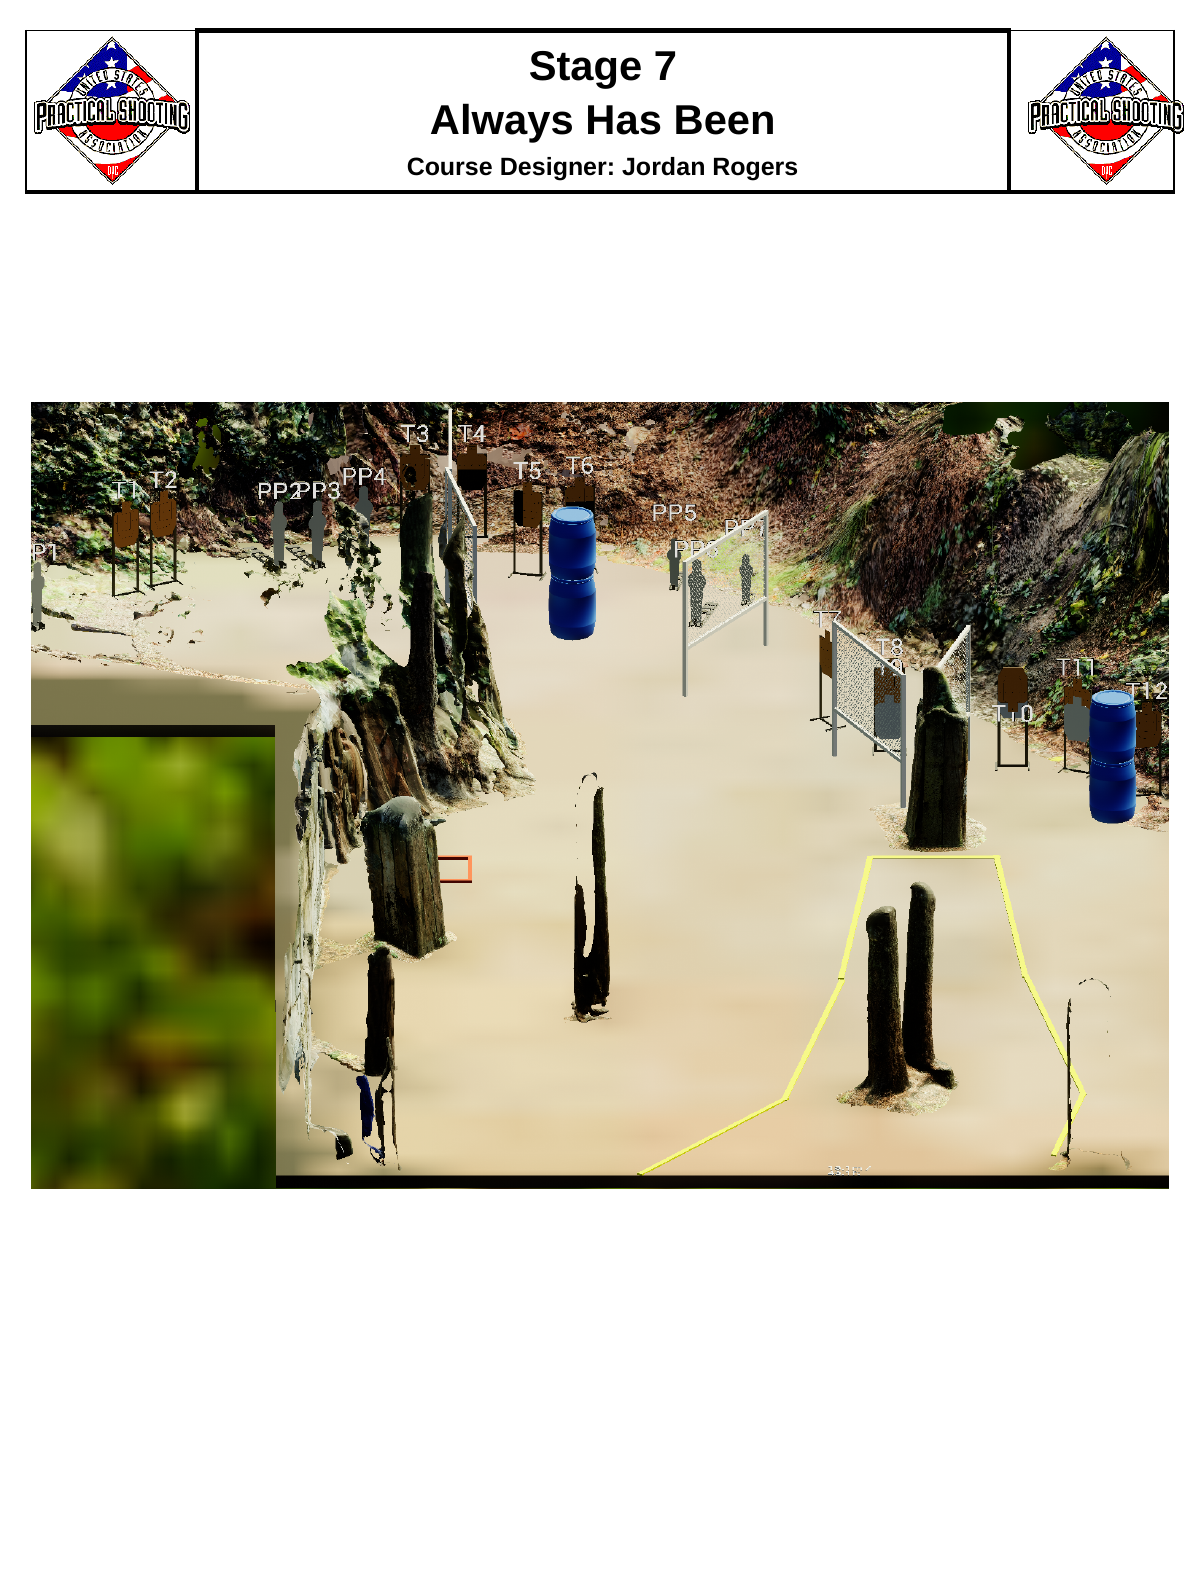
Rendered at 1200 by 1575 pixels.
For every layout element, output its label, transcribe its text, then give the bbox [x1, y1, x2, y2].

picture [30, 402, 1170, 1190]
picture [1020, 35, 1195, 188]
table_header Stage 7 Always Has Been Course Designer: Jordan Rogers [199, 33, 1007, 190]
table_header [1011, 31, 1173, 190]
picture [25, 35, 200, 188]
